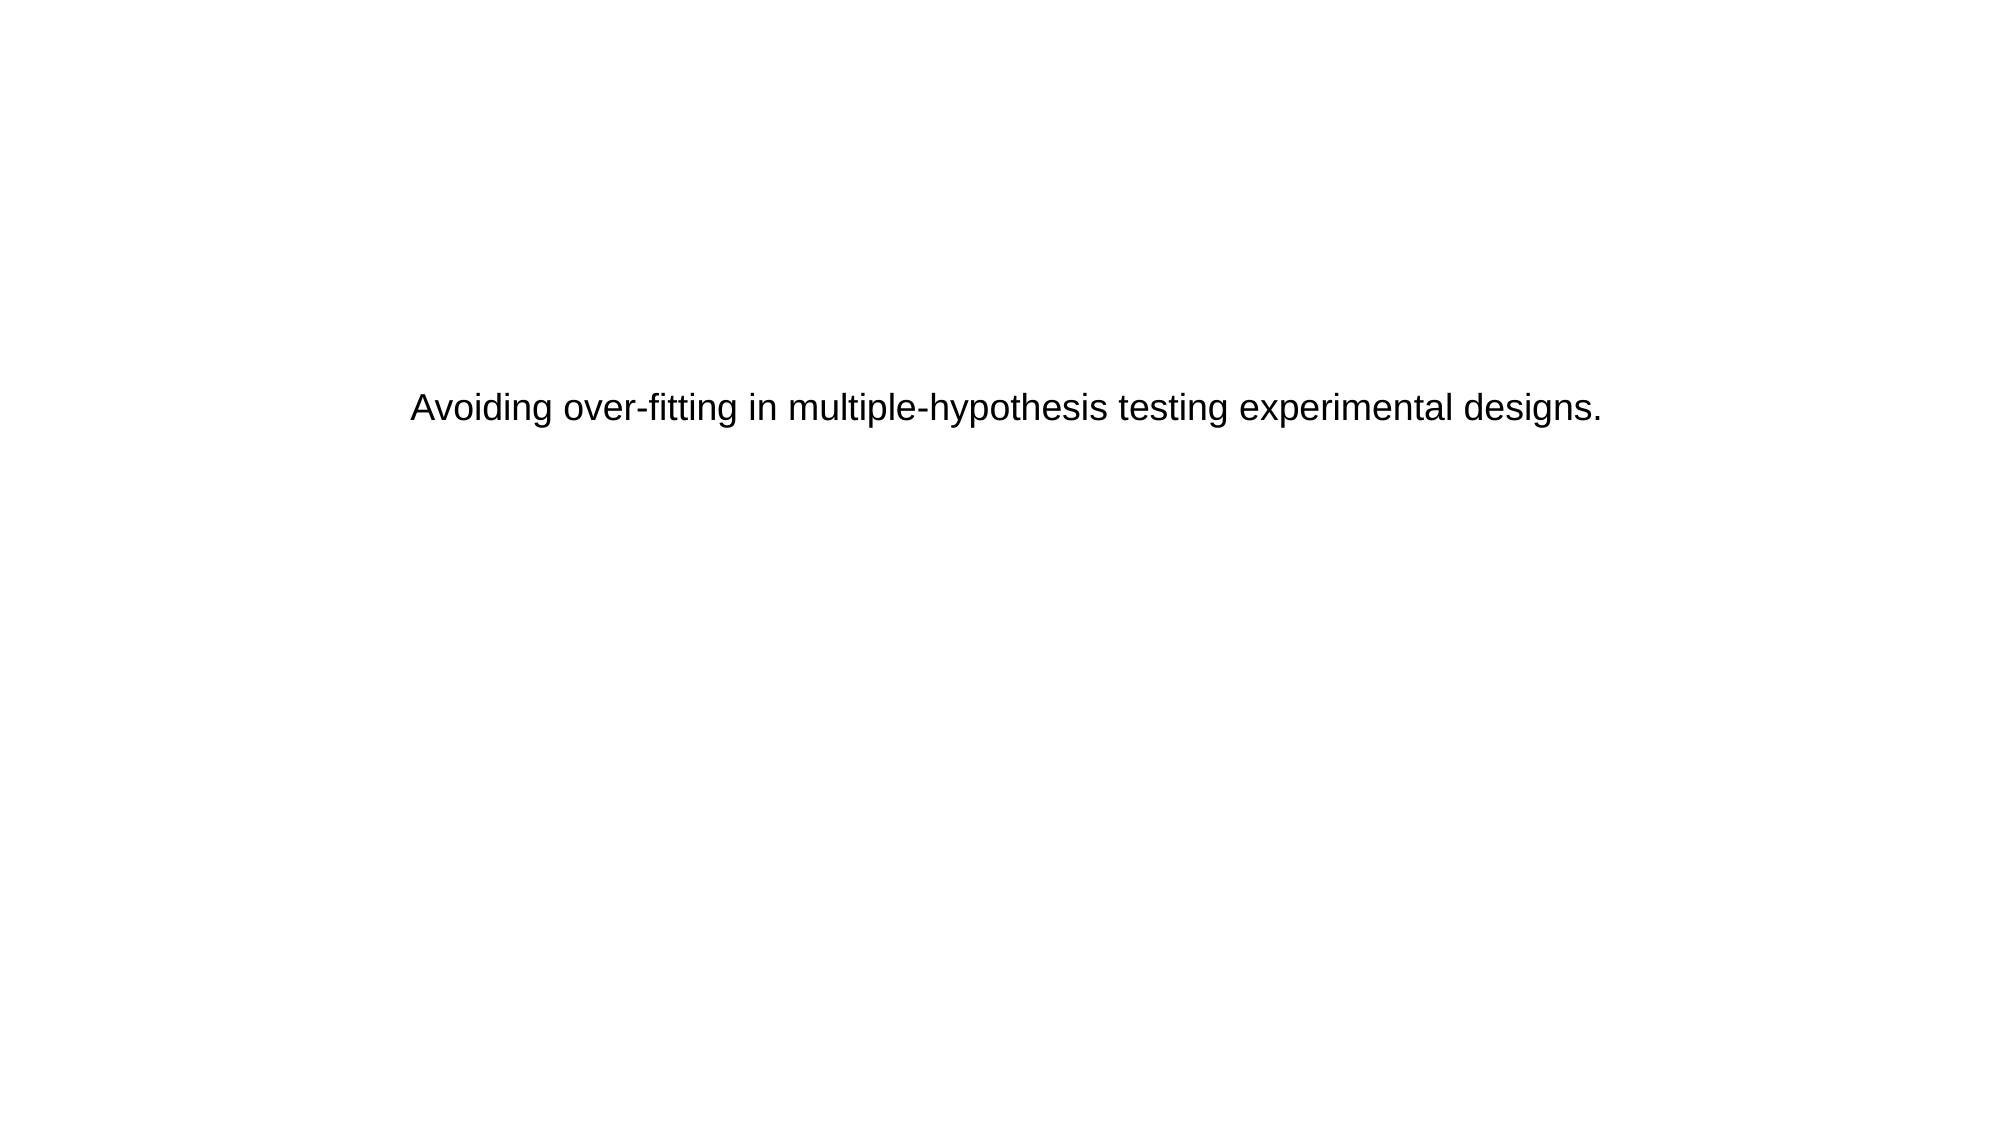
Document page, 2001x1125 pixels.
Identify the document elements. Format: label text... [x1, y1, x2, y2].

text_box Avoiding over-fitting in multiple-hypothesis testing experimental designs. [395, 375, 1618, 436]
